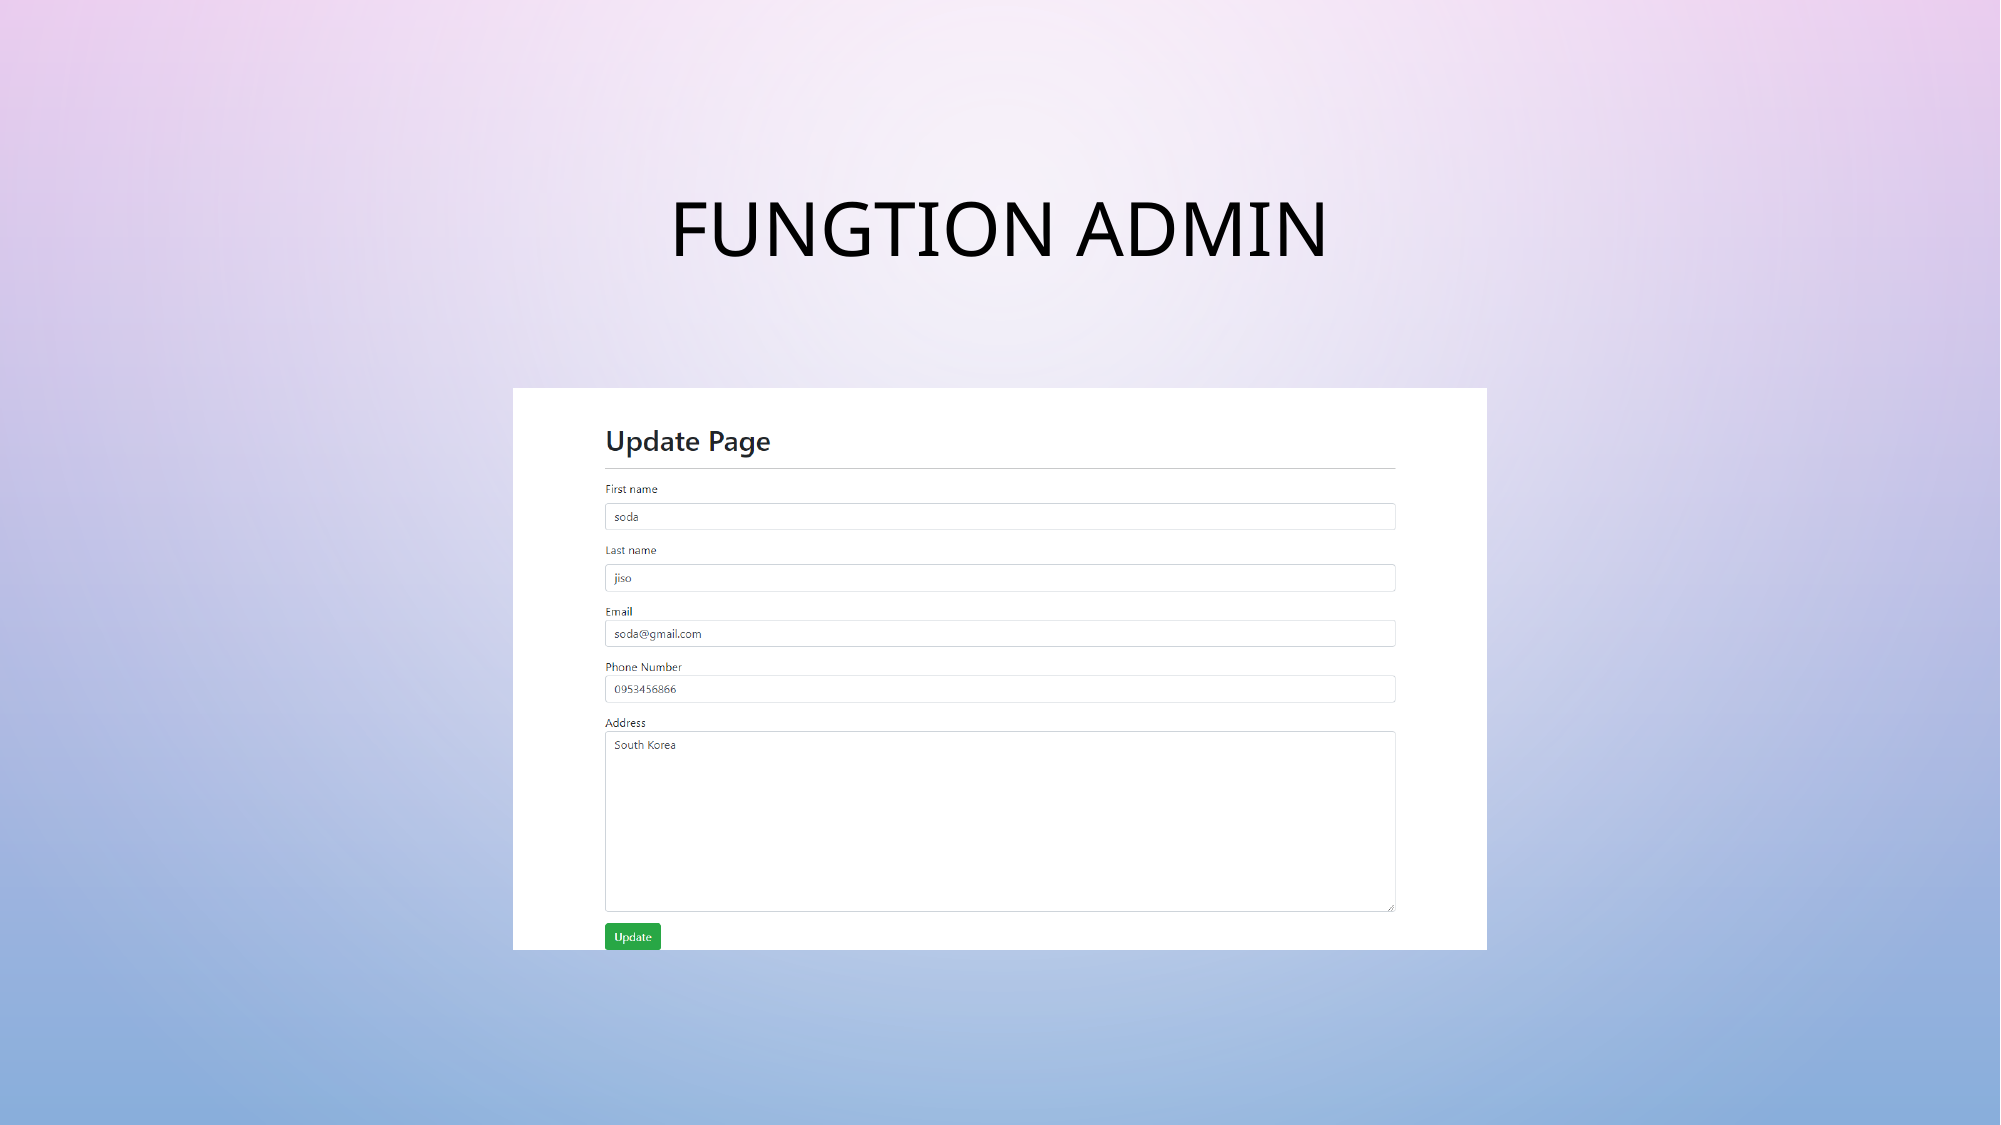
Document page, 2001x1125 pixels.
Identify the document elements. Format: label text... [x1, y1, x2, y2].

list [513, 387, 1487, 951]
title fungtion admin [0, 0, 2000, 615]
